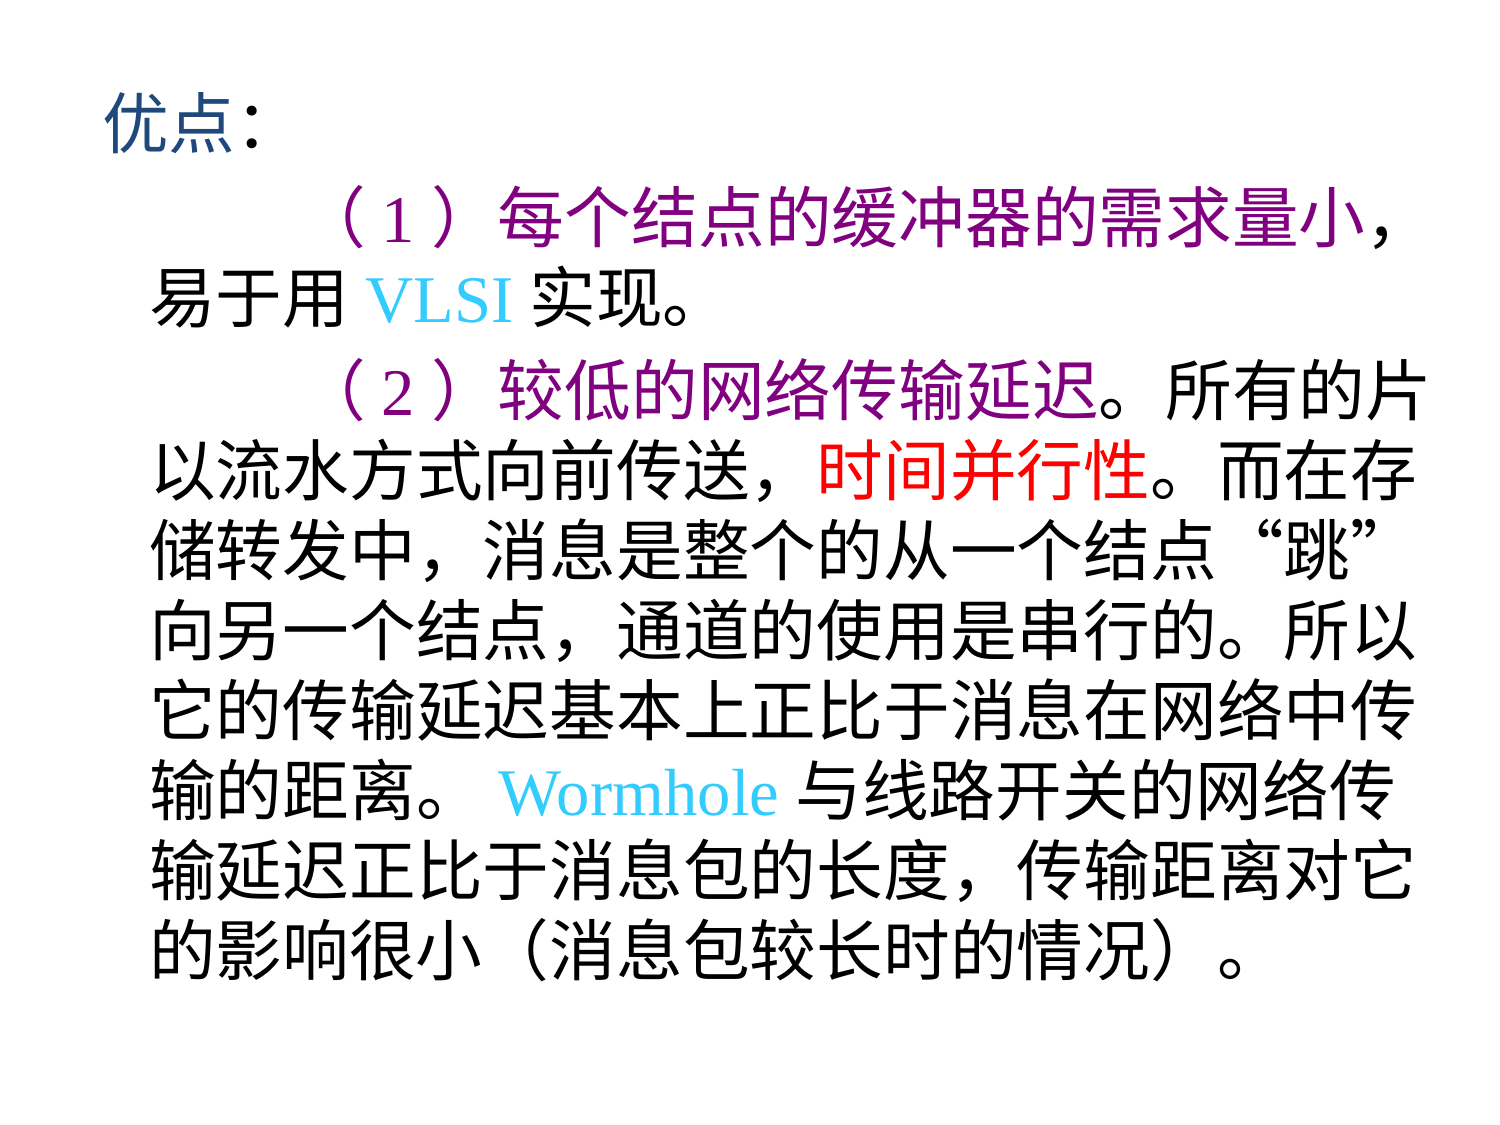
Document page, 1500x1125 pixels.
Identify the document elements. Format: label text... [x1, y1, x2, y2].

text_box 优点： （1）每个结点的缓冲器的需求量小，易于用VLSI实现。 （2）较低的网络传输延迟。所有的片以流水方式向前传送，时间并行性。而在存储转发中，消息是整个的从一个结点“跳”向另一个结点，通道的使用是串行的。所以它的传输延迟基本上正比于消息在网络中传输的距离。Wormhole与线路开关的网络传输延迟正比于消息包的长度，传输距离对它的影响很小（消息包较长时的情况）。 [12, 74, 1475, 1038]
